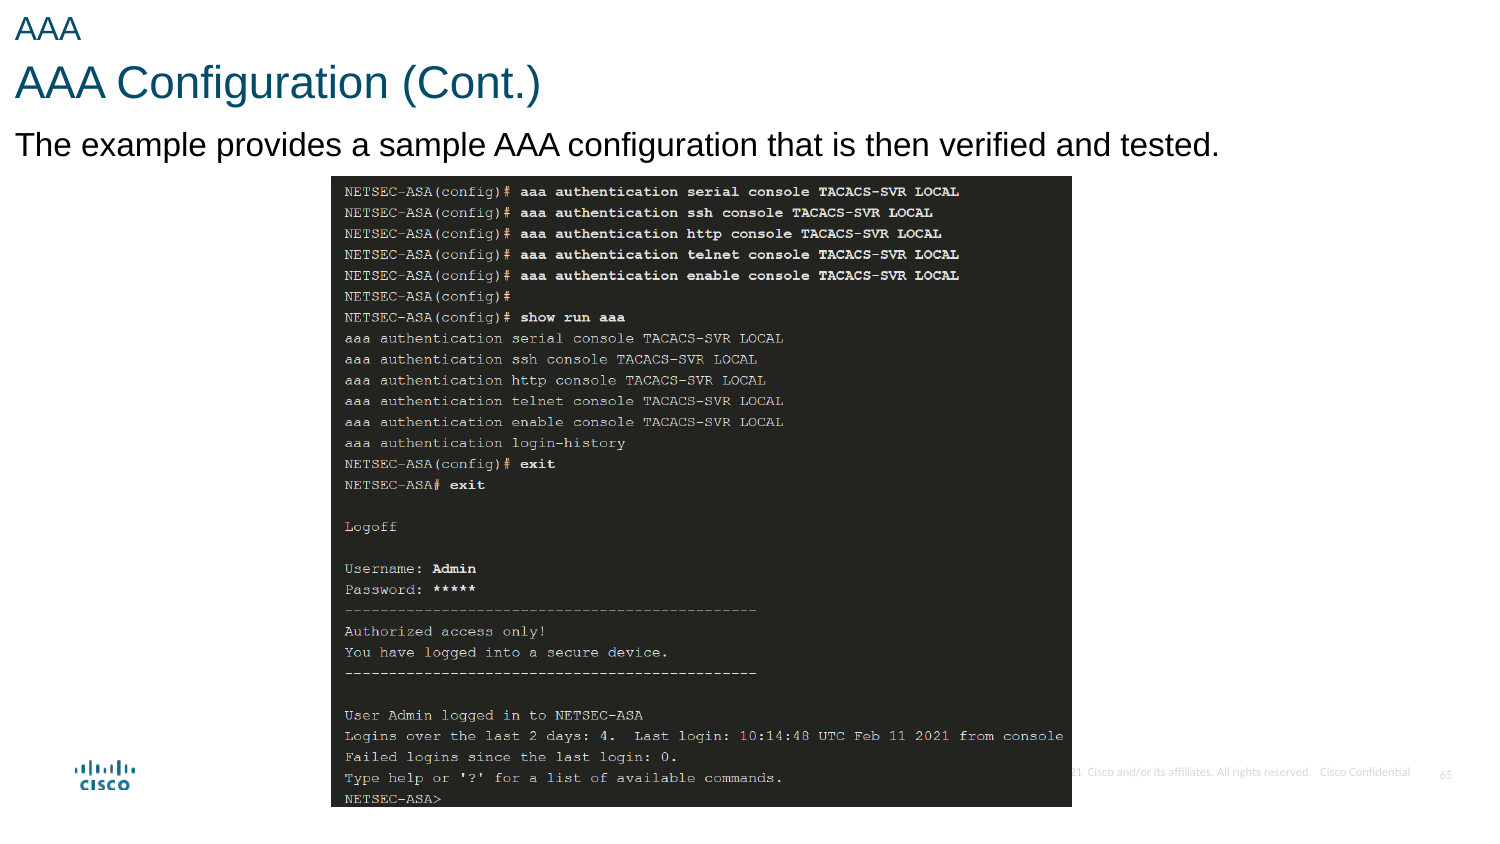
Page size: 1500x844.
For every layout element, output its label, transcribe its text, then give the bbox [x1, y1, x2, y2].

list AAA [0, 0, 1500, 45]
list AAA Configuration (Cont.) [0, 45, 1500, 195]
picture [75, 759, 135, 790]
text_box The example provides a sample AAA configuration that is then verified and tested. [0, 116, 1350, 538]
picture [330, 176, 1072, 807]
slide_number <number> [1425, 759, 1500, 797]
